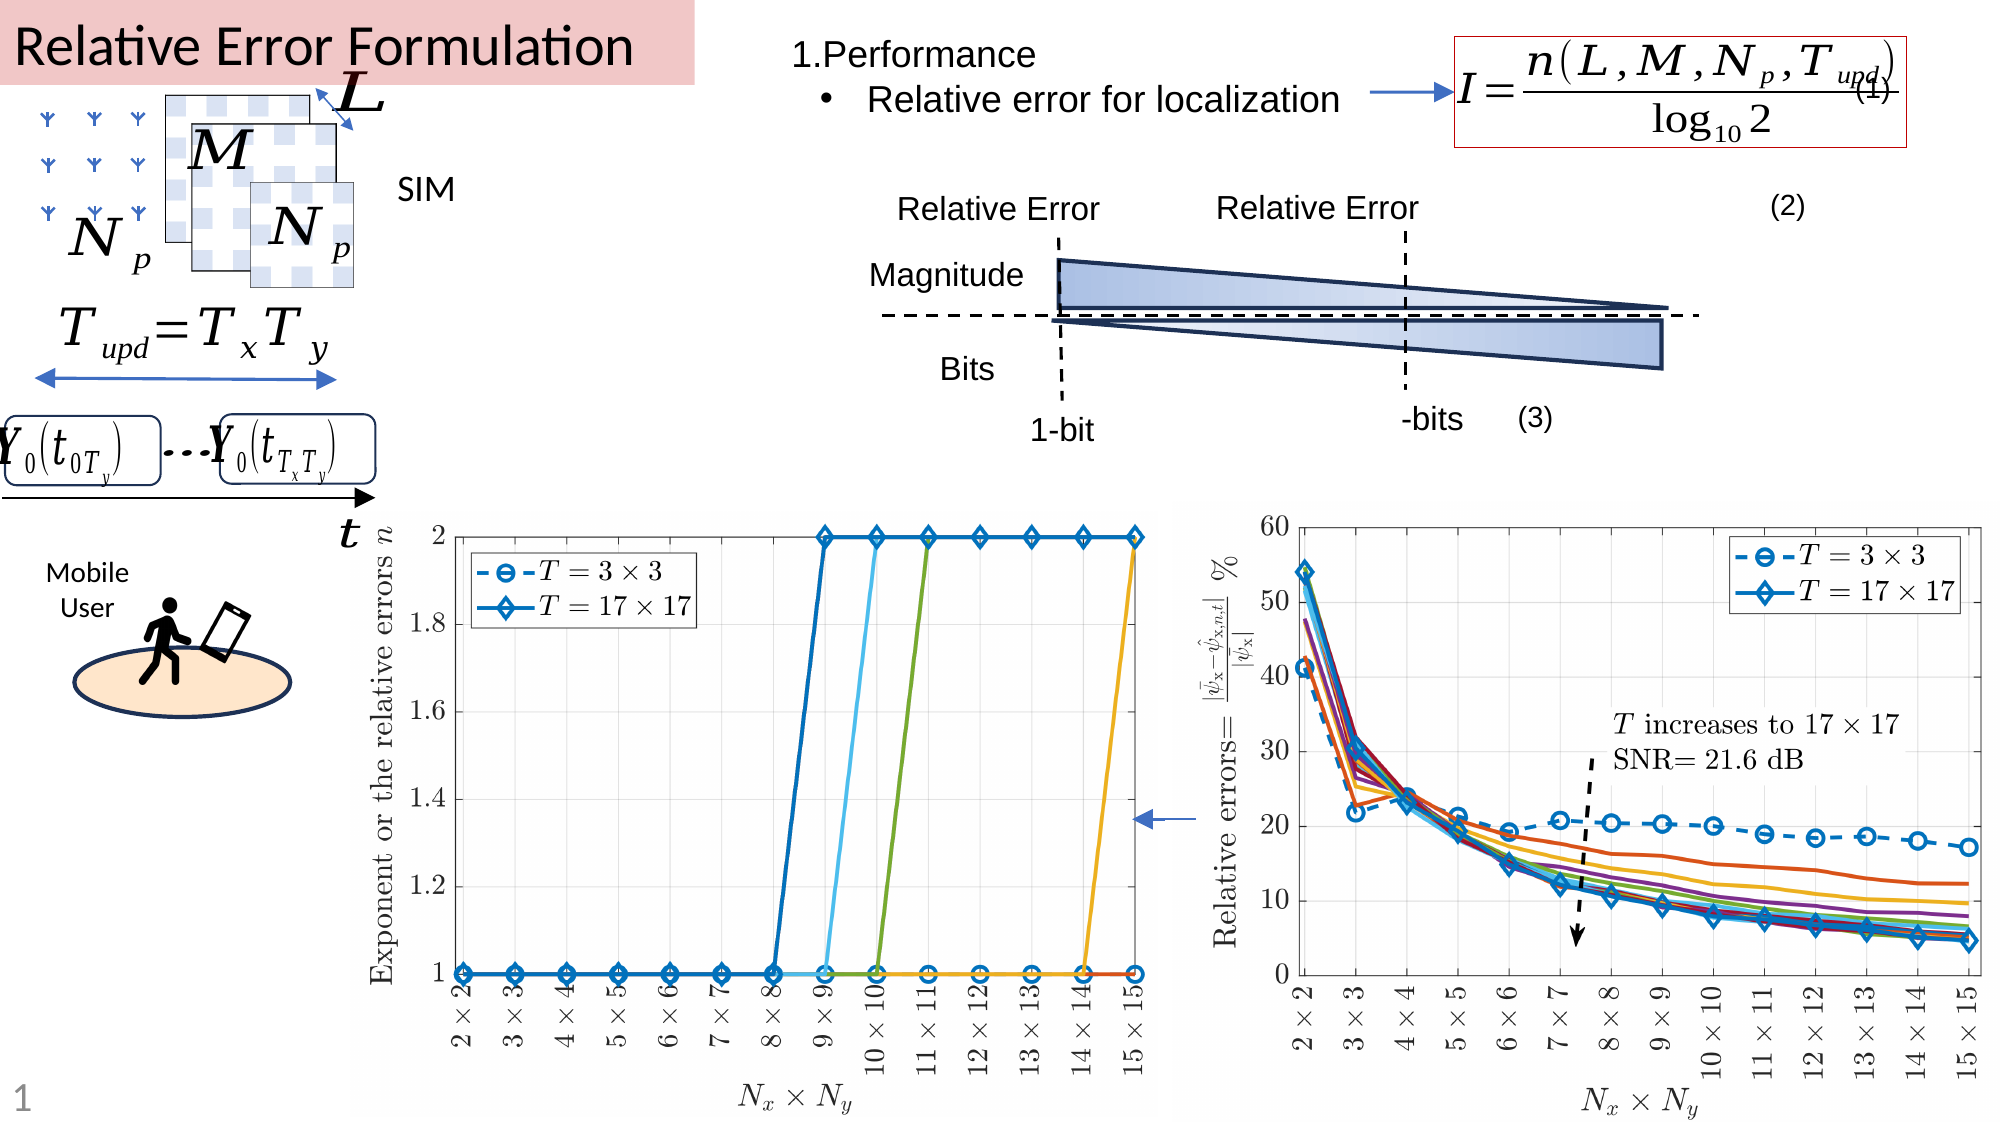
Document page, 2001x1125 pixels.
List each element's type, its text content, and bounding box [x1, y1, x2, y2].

picture [120, 592, 265, 690]
picture [164, 93, 354, 289]
text_box Relative Error Formulation [0, 0, 695, 85]
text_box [43, 111, 147, 222]
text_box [315, 87, 354, 131]
text_box [217, 412, 378, 486]
text_box [2, 413, 163, 488]
text_box (1) [1840, 61, 1906, 112]
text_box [870, 178, 1816, 453]
slide_number 12 [0, 1065, 69, 1125]
text_box SIM [370, 156, 483, 217]
text_box Mobile User [20, 545, 155, 631]
text_box Performance Relative error for localization [776, 22, 1423, 128]
picture [350, 511, 1158, 1117]
picture [1172, 501, 2000, 1123]
text_box [72, 652, 293, 720]
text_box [1369, 93, 1453, 103]
